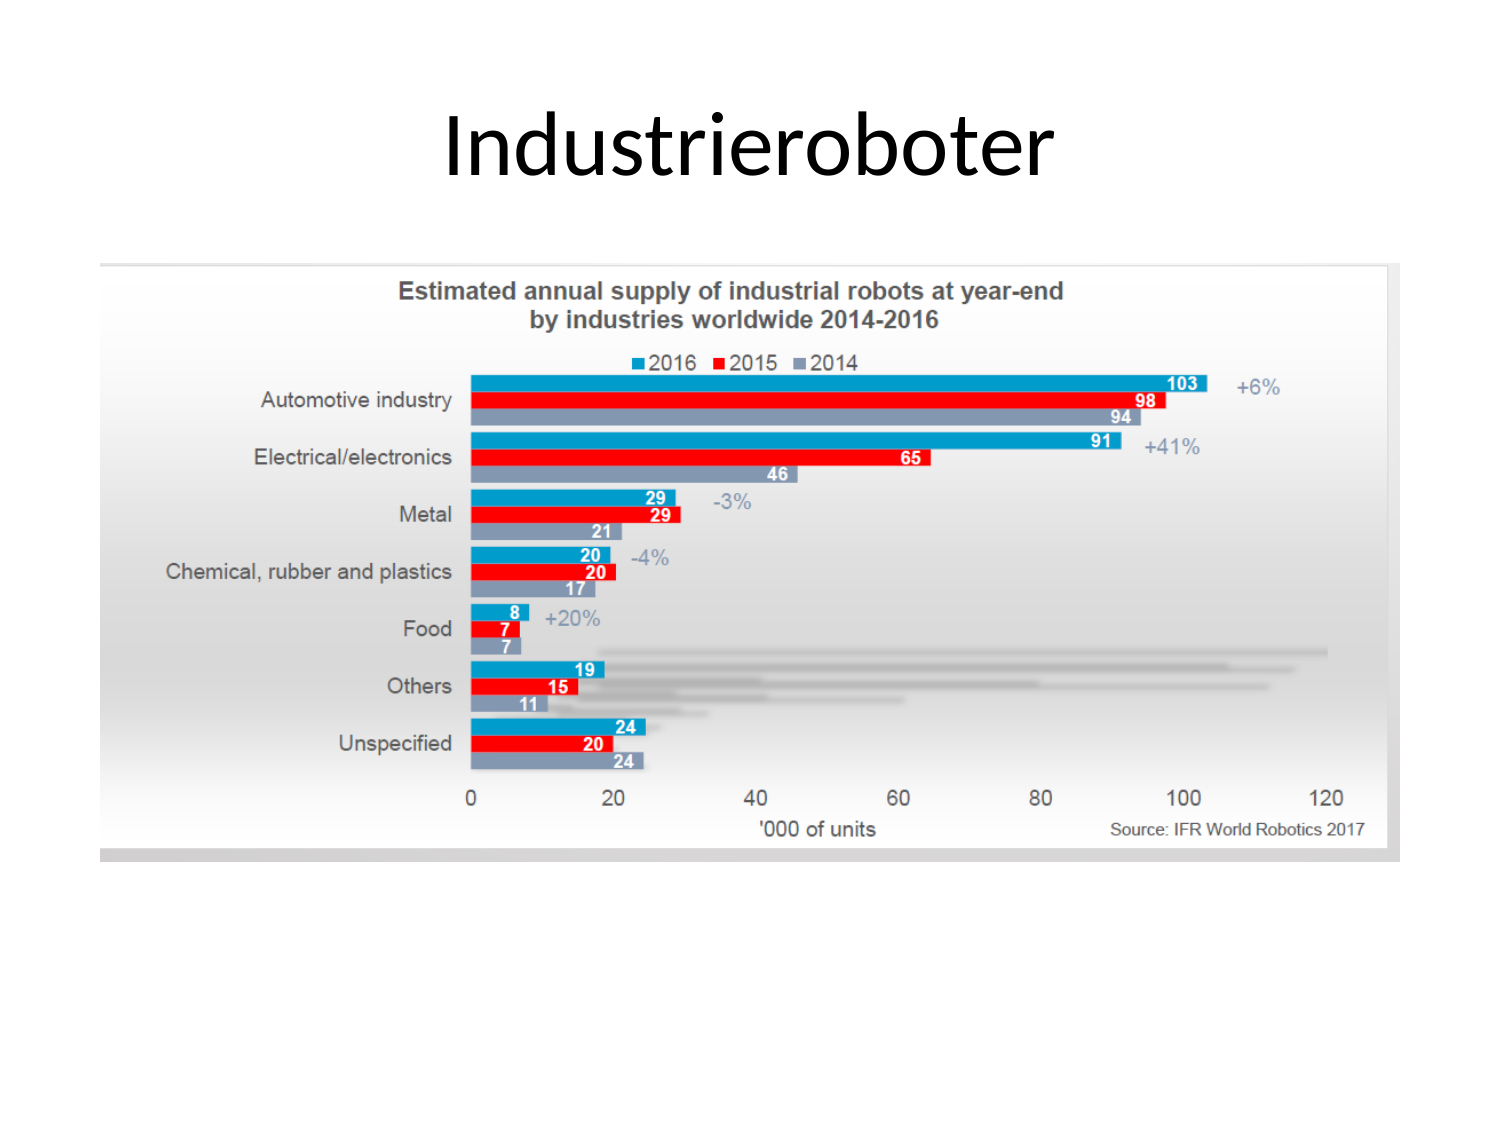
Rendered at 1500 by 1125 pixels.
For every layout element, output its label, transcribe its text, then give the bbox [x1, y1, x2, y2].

title Industrieroboter [75, 45, 1425, 233]
picture [99, 263, 1400, 862]
